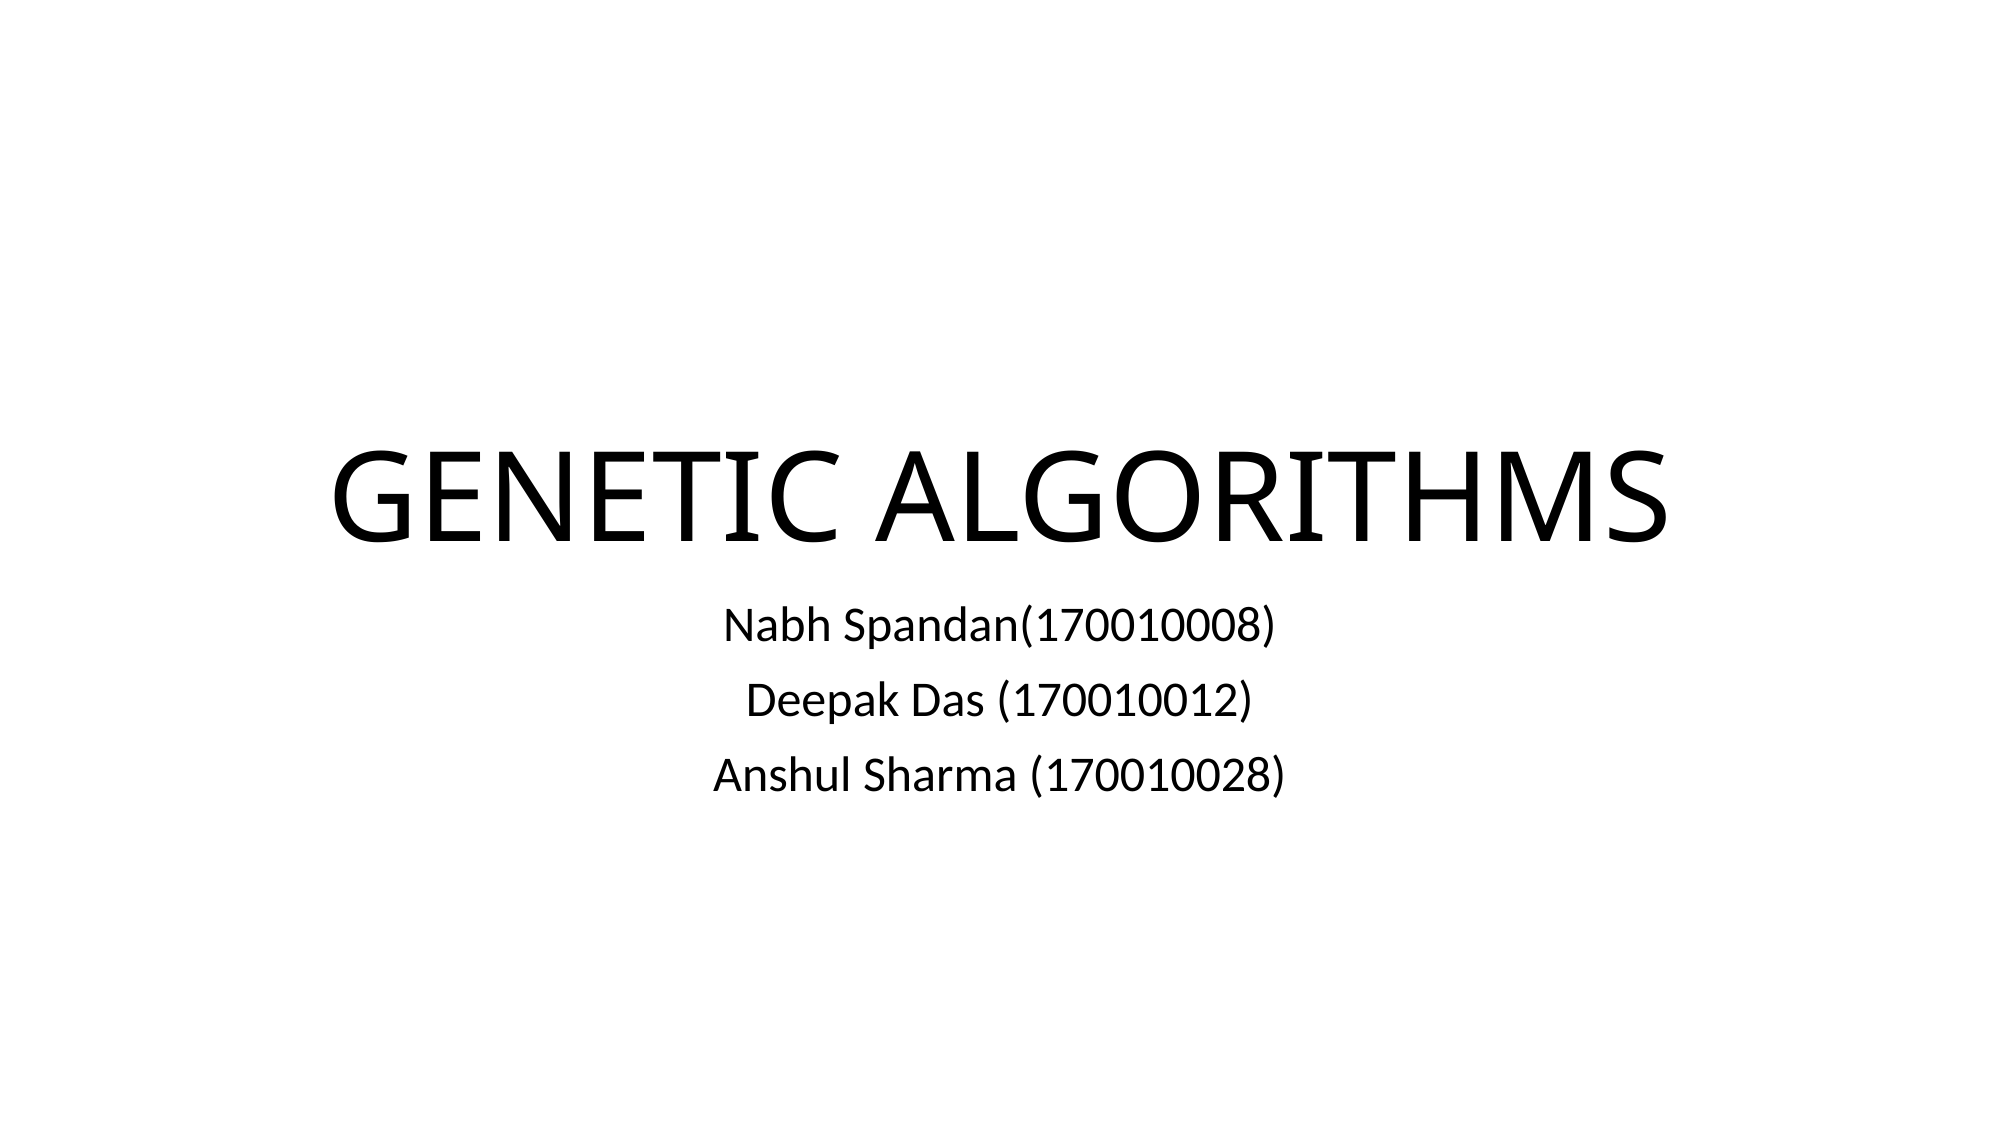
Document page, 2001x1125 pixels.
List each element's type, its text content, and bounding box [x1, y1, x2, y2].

title GENETIC ALGORITHMS [249, 184, 1750, 576]
subtitle Nabh Spandan(170010008) Deepak Das (170010012) Anshul Sharma (170010028) [249, 590, 1750, 863]
